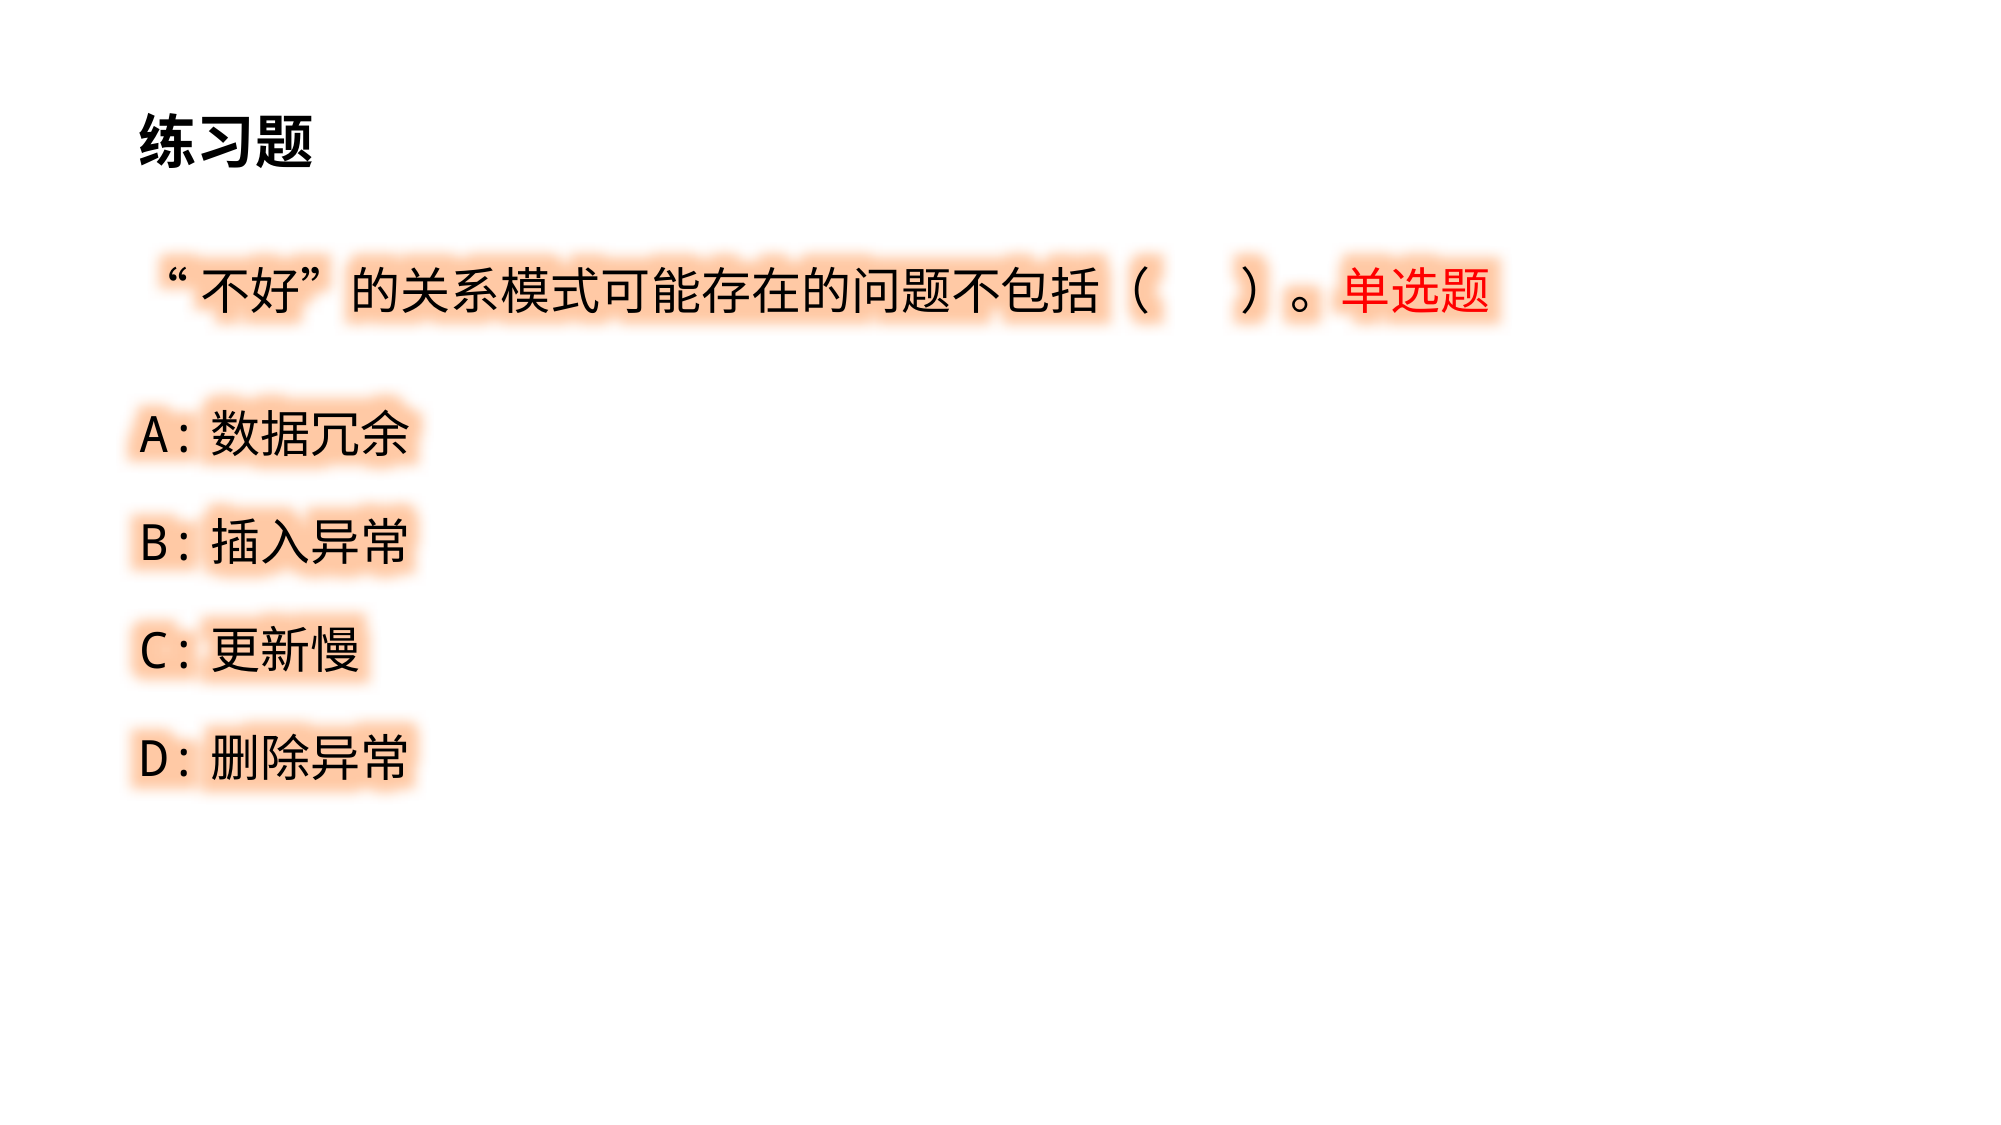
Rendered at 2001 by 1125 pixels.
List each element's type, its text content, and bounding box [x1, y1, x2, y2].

table_cell 男 [113, 212, 1847, 1055]
text_box 练习题 [120, 95, 1568, 184]
text_box “不好”的关系模式可能存在的问题不包括（ ）。单选题 A:数据冗余 B:插入异常 C:更新慢 D:删除异常 [120, 219, 1839, 1047]
text_box 关系数据库的规范化理论 [117, 216, 1843, 1051]
